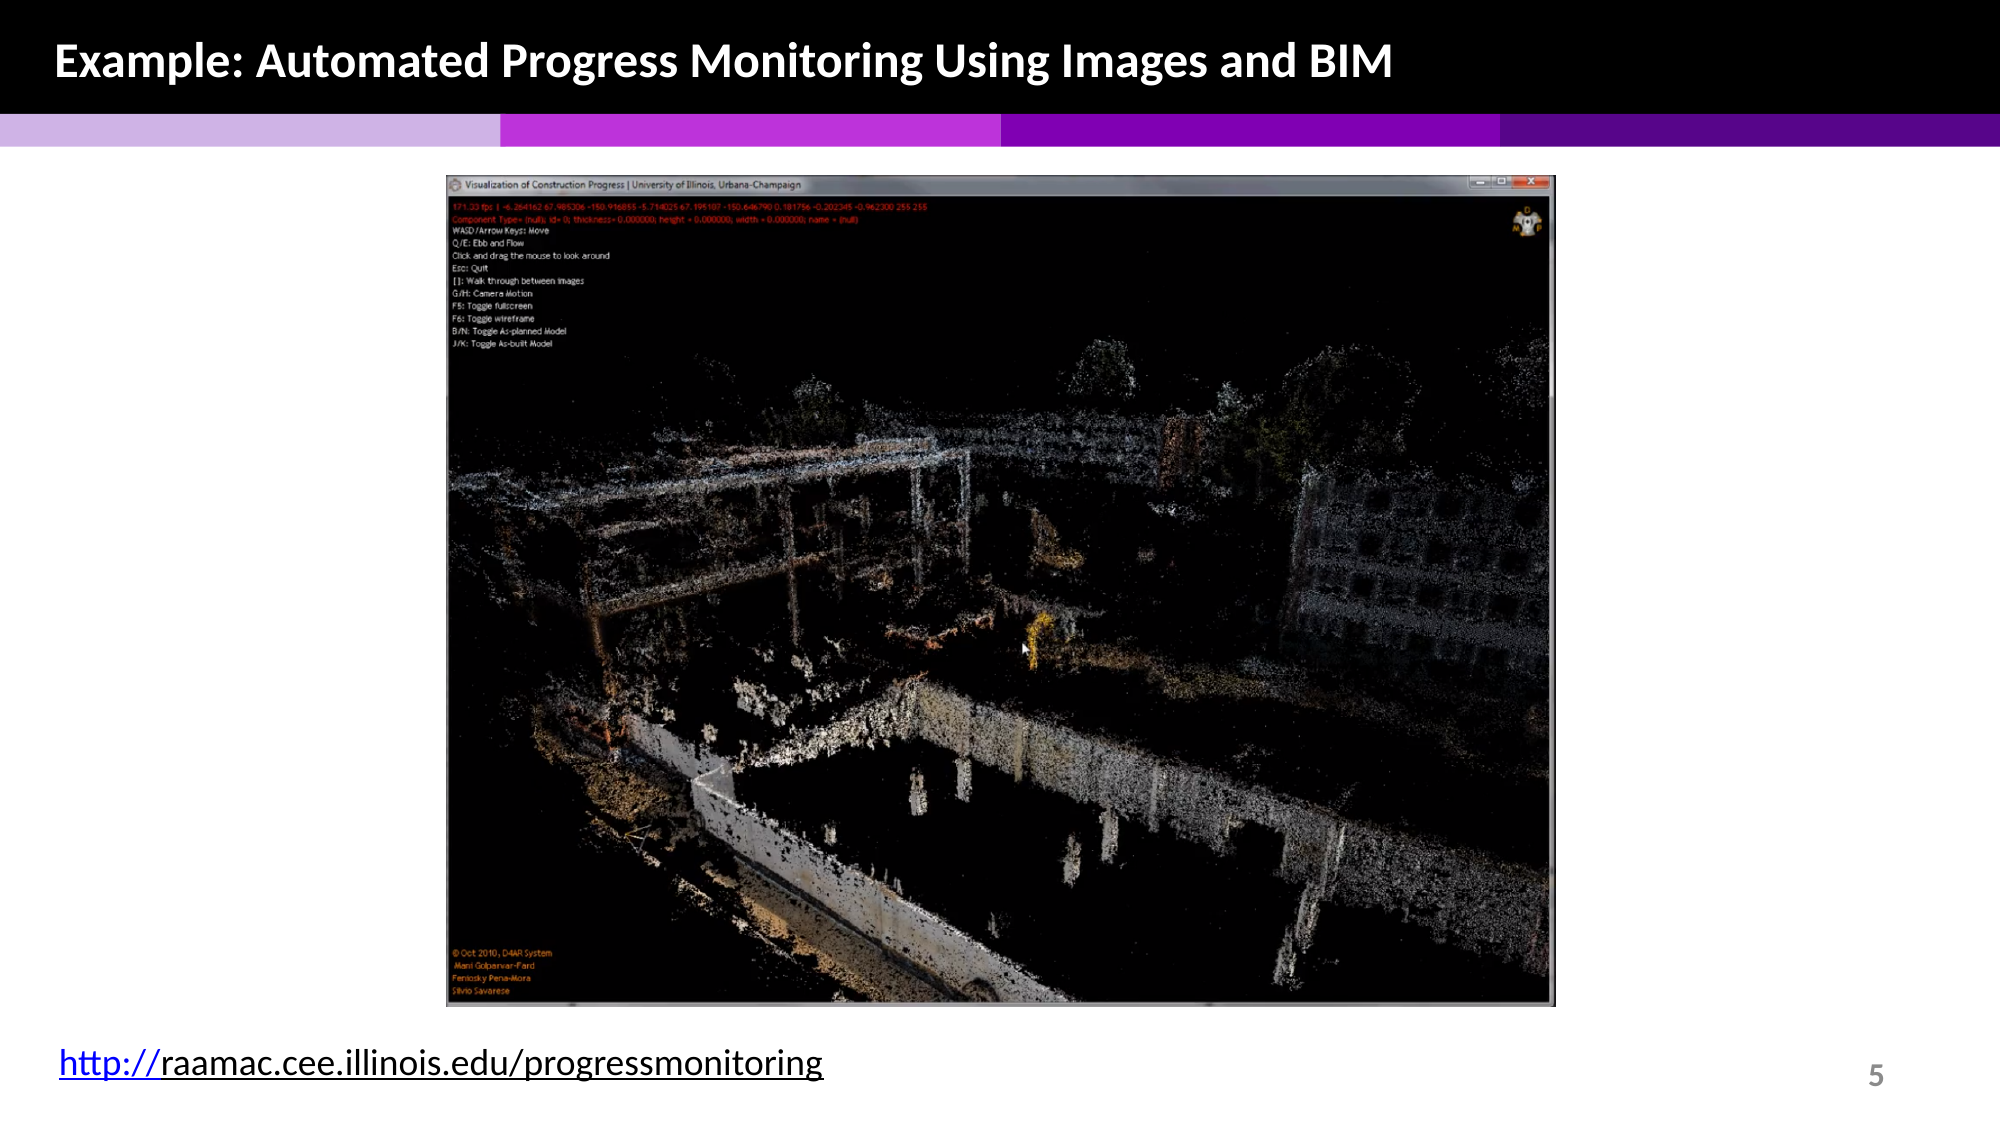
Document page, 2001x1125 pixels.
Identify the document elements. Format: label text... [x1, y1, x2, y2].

list Example: Automated Progress Monitoring Using Images and BIM [39, 1, 1964, 114]
picture [446, 174, 1557, 1007]
text_box http://raamac.cee.illinois.edu/progressmonitoring [44, 1030, 848, 1091]
